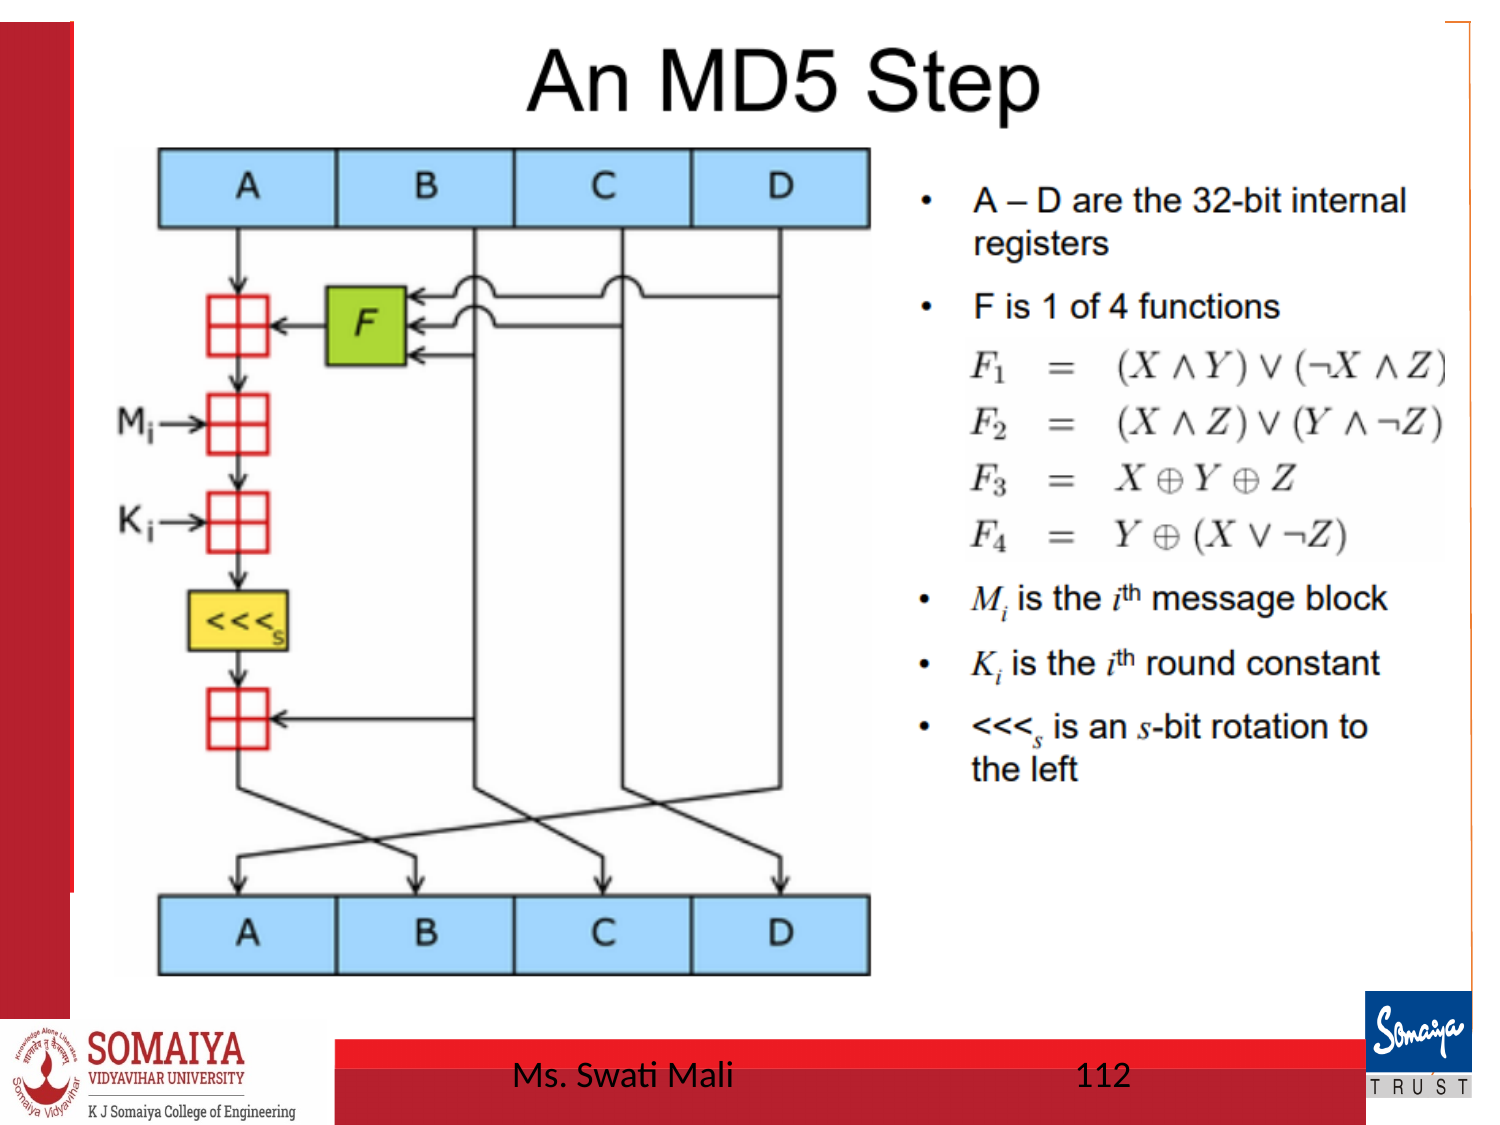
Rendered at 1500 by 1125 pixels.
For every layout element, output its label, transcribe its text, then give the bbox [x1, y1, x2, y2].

slide_number 112 [1059, 1042, 1397, 1103]
picture [335, 1040, 1365, 1125]
picture [0, 20, 1445, 1125]
footer Ms. Swati Mali [496, 1042, 1004, 1103]
picture [1365, 991, 1472, 1098]
